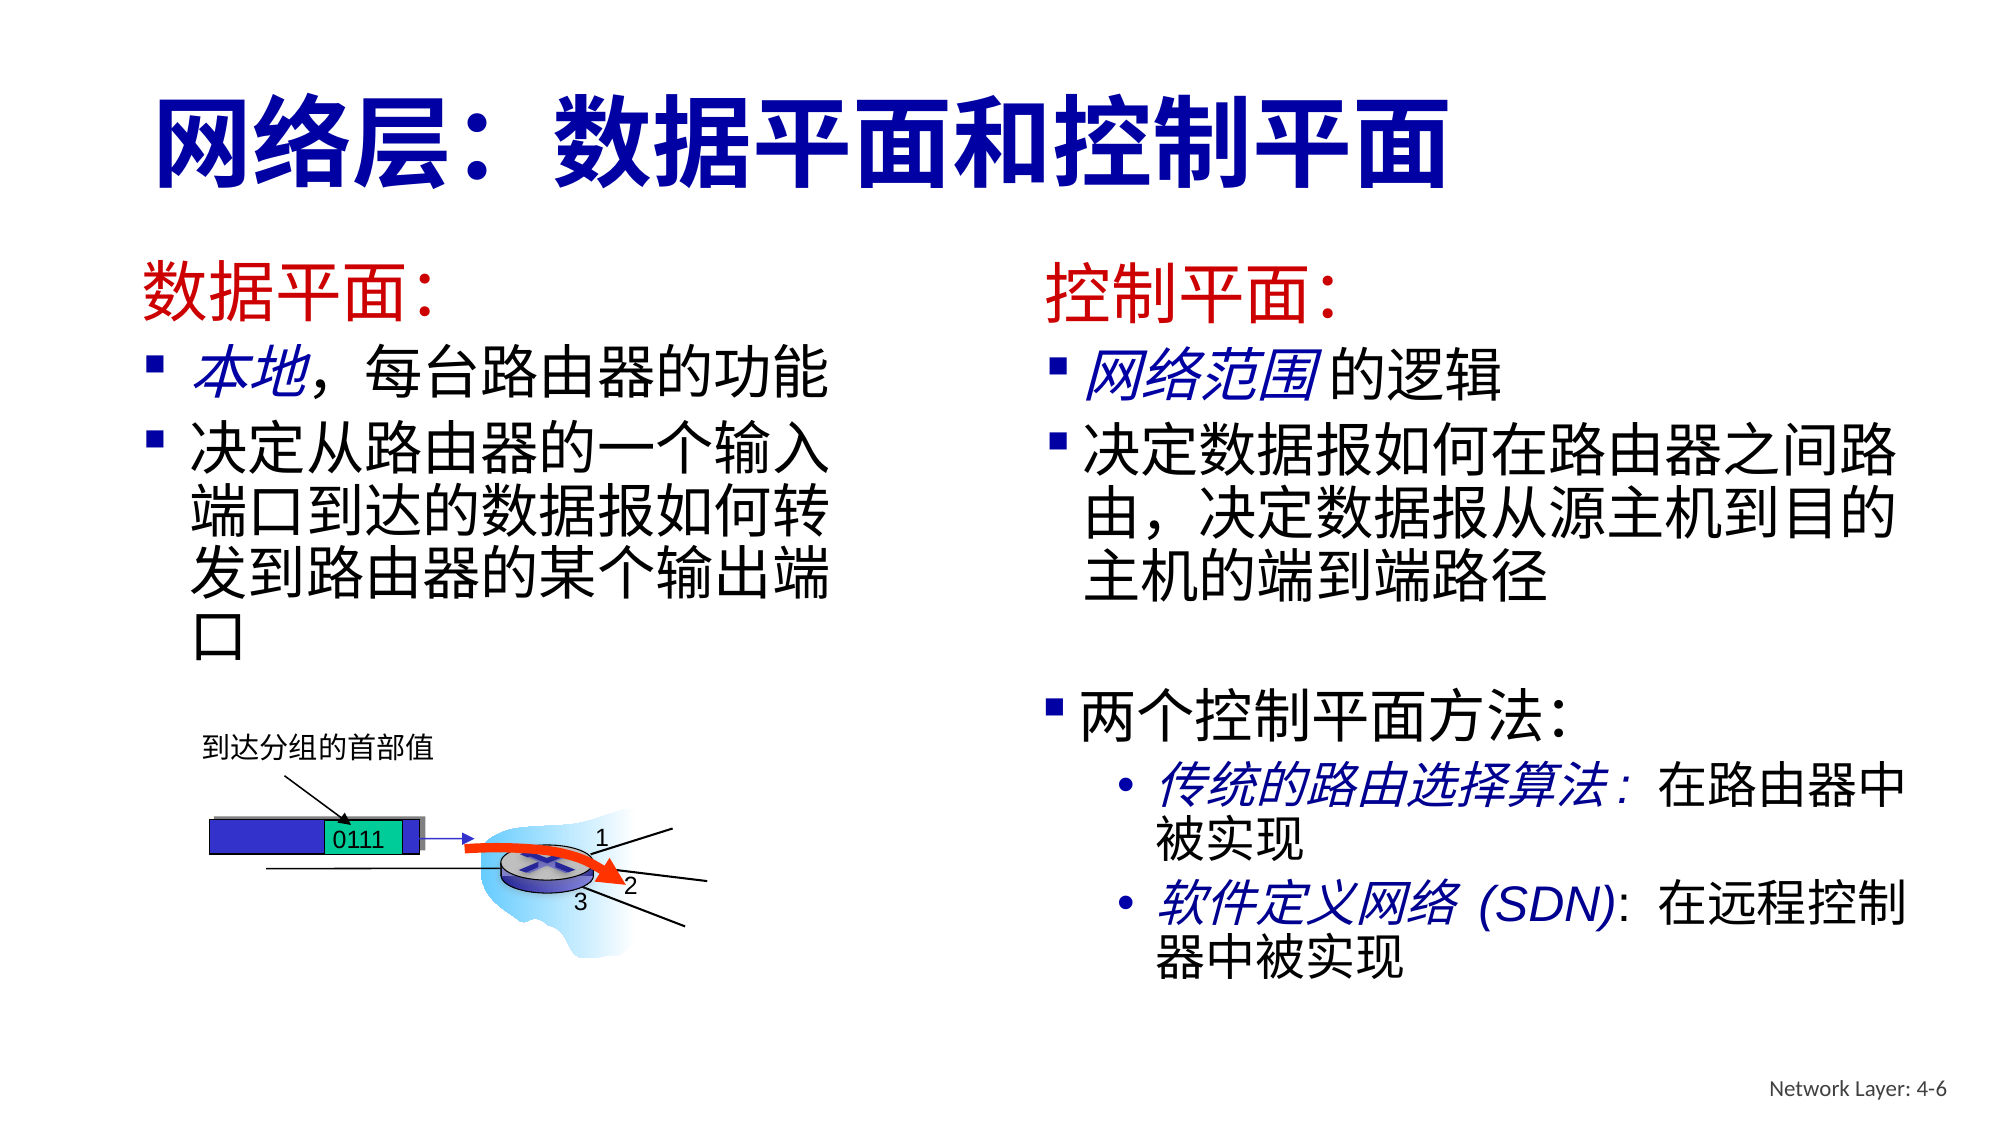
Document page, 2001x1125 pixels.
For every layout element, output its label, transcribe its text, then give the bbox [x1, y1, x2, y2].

list 控制平面： 网络范围 的逻辑 决定数据报如何在路由器之间路由，决定数据报从源主机到目的主机的端到端路径 [1029, 253, 1933, 1011]
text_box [186, 722, 792, 959]
slide_number Network Layer: 4-6 [1512, 1056, 1963, 1117]
title 网络层：数据平面和控制平面 [137, 74, 1863, 221]
list 数据平面： 本地，每台路由器的功能 决定从路由器的一个输入端口到达的数据报如何转发到路由器的某个输出端口 [126, 251, 885, 966]
text_box 两个控制平面方法： 传统的路由选择算法: 在路由器中被实现 软件定义网络 (SDN): 在远程控制器中被实现 [1026, 679, 1929, 1024]
